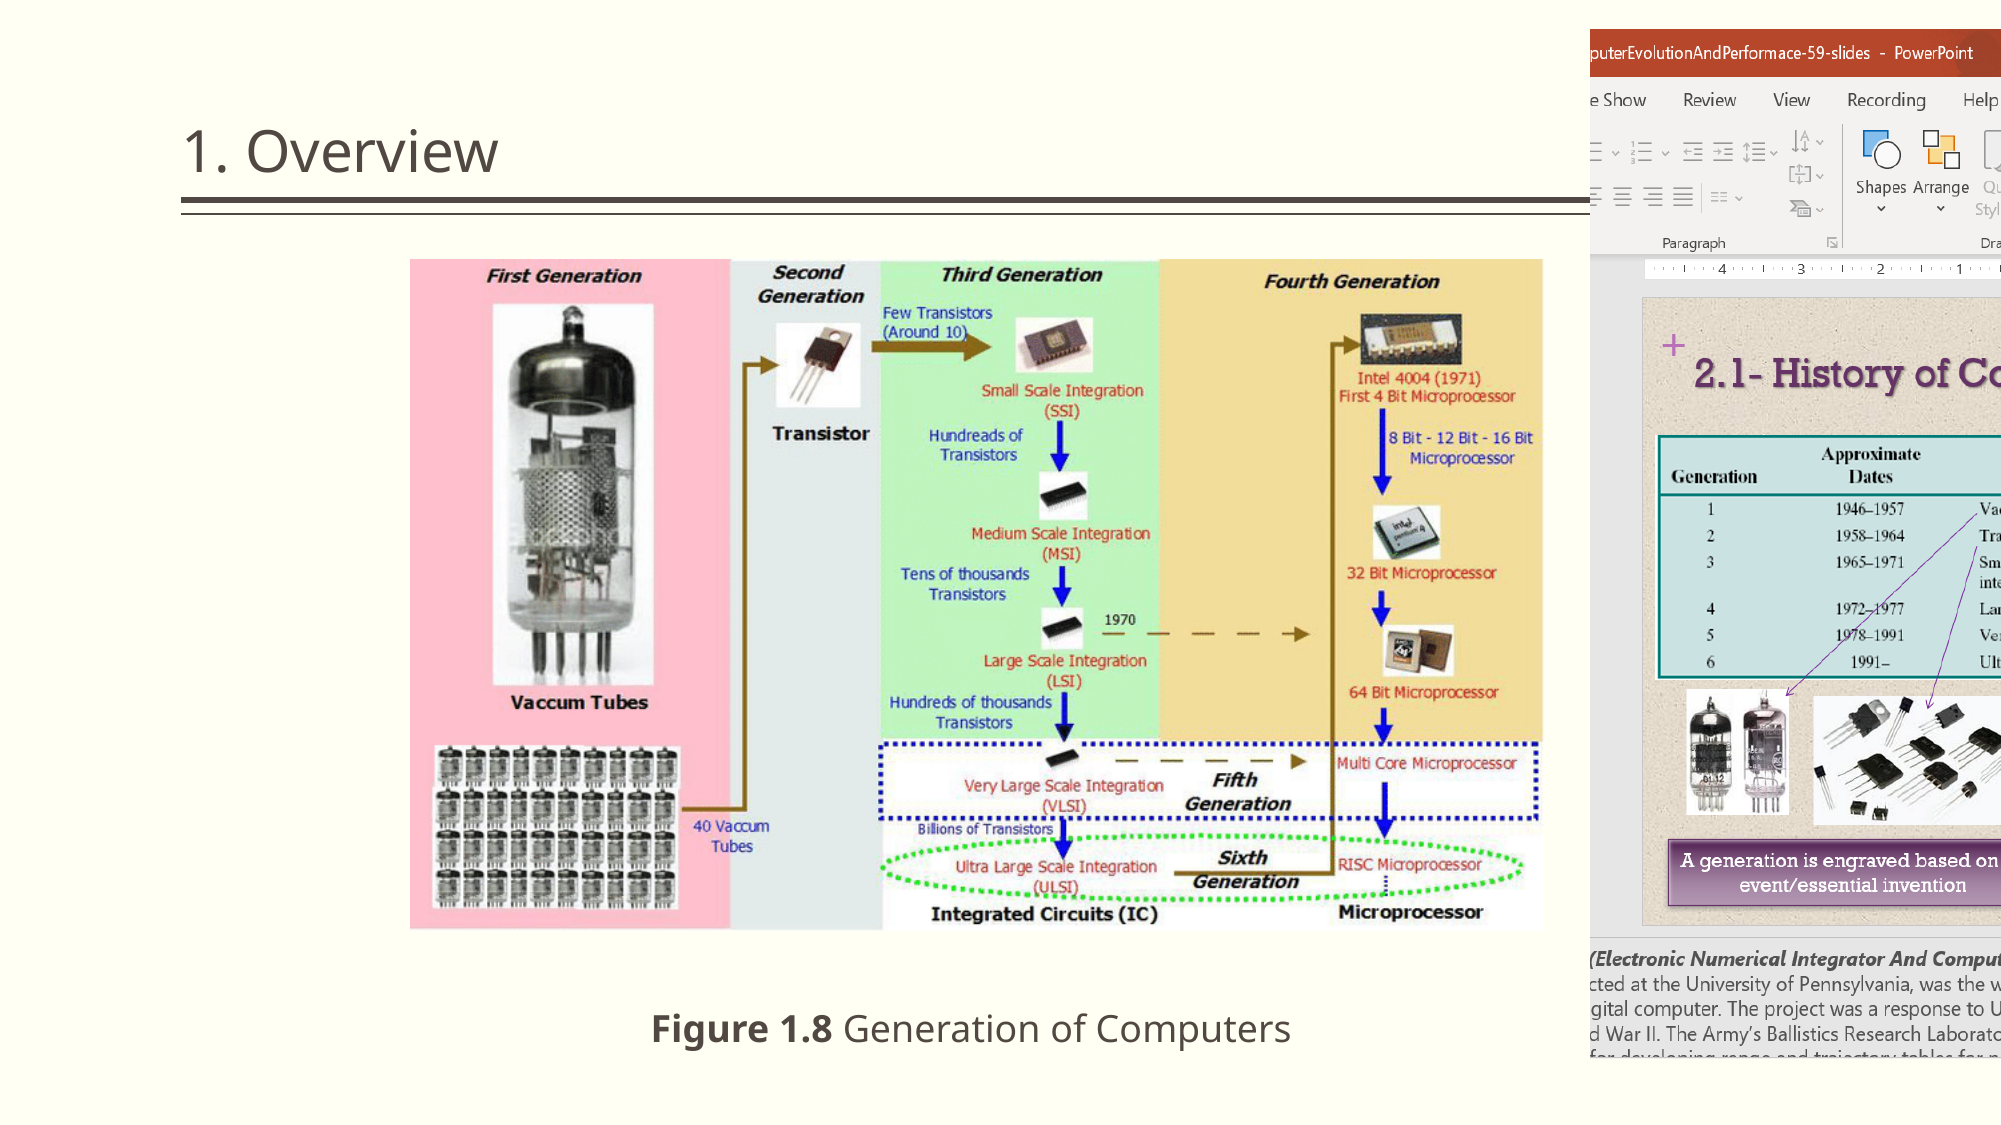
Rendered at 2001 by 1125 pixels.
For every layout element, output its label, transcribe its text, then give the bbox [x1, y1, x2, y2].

text_box Figure 1.8 Generation of Computers [635, 997, 1462, 1058]
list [409, 259, 1544, 931]
title 1. Overview [181, 12, 1819, 193]
picture [1589, 29, 2001, 1059]
